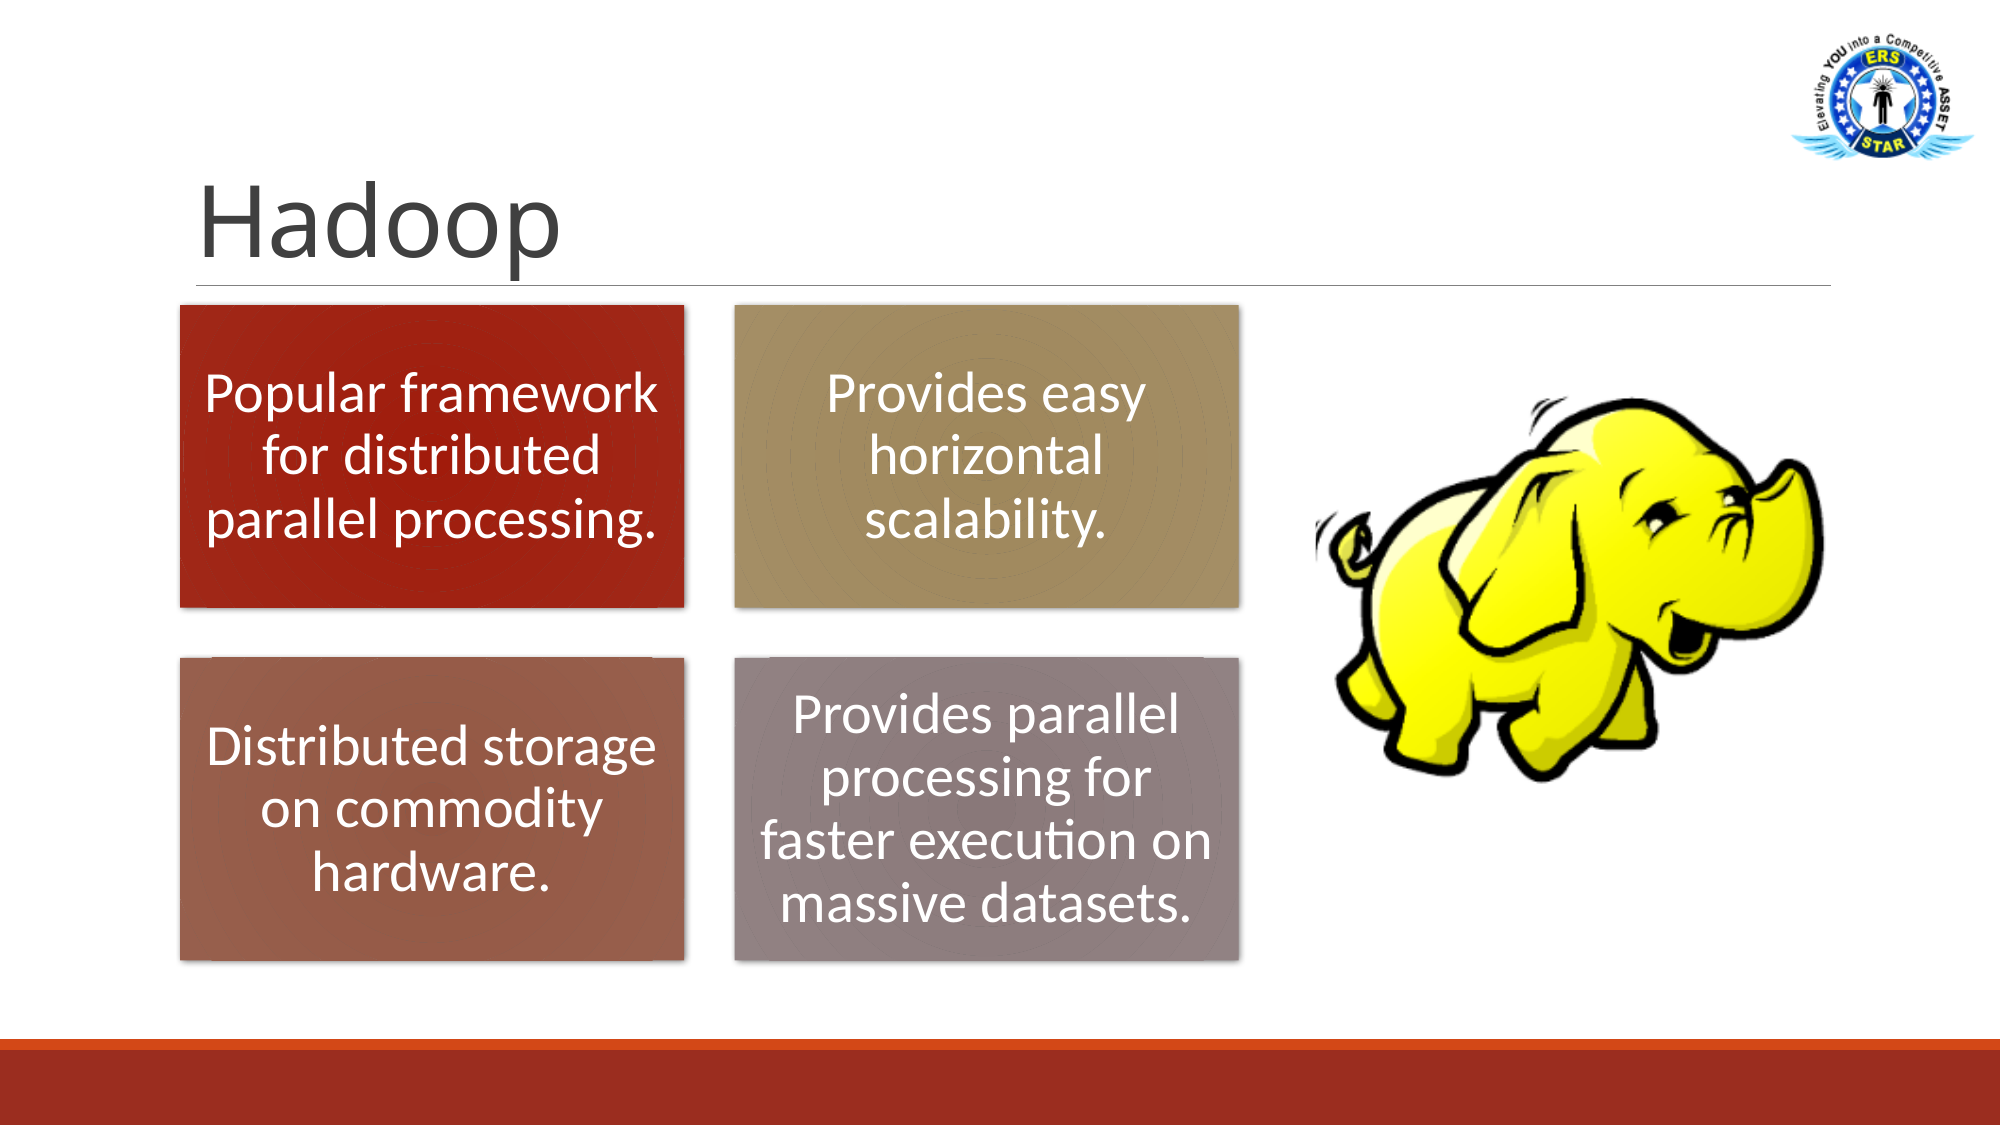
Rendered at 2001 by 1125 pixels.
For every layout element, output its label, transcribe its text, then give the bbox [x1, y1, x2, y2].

picture [1787, 31, 1978, 166]
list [179, 302, 1240, 964]
title Hadoop [180, 47, 1830, 285]
picture [1315, 364, 1831, 833]
